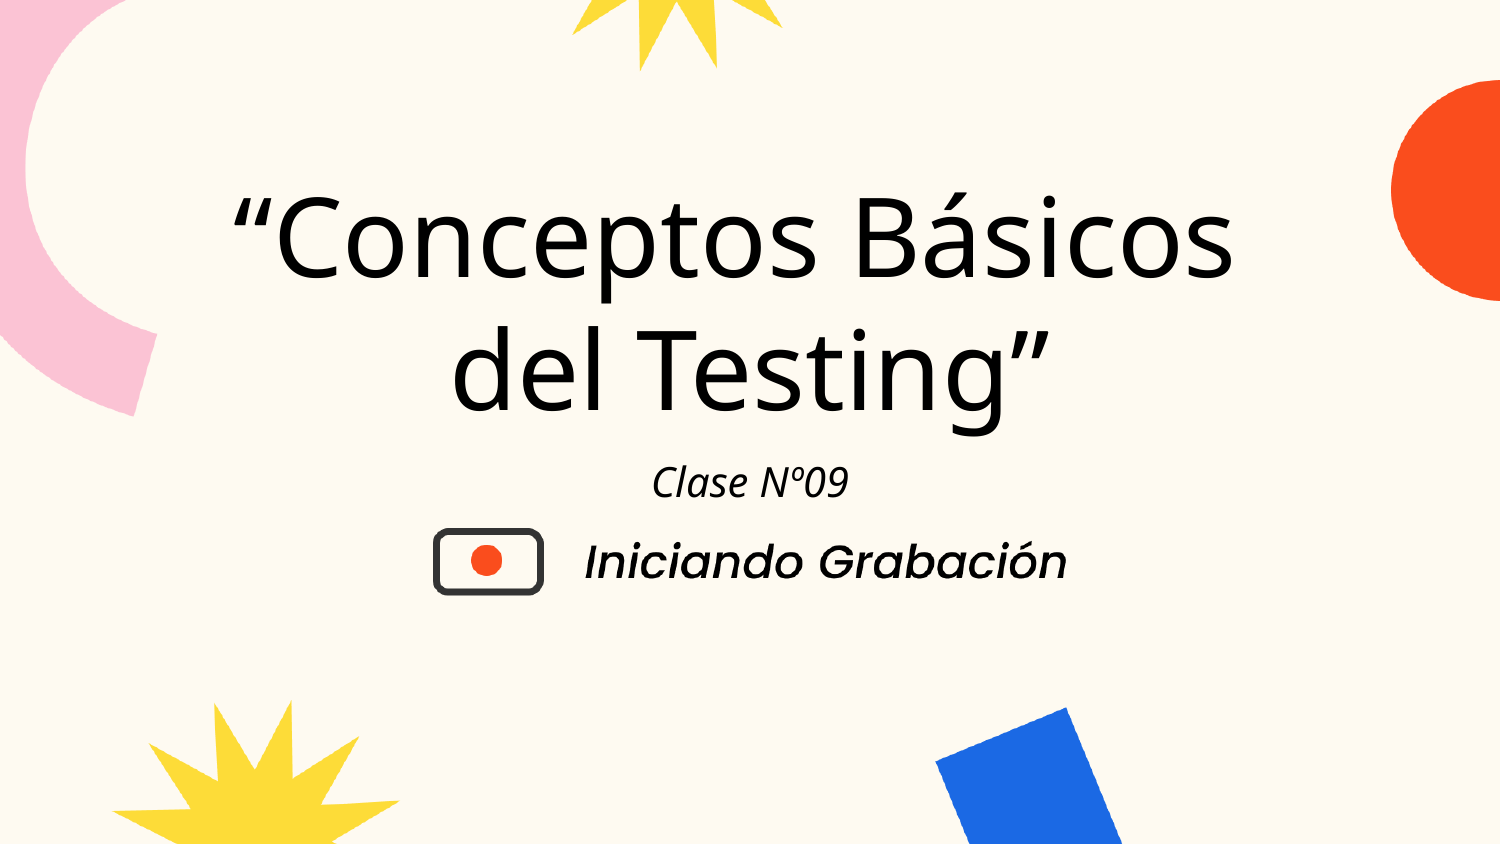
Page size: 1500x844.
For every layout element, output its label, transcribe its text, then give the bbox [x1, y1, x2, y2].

text_box Clase Nº09 [307, 448, 1193, 522]
picture [0, 448, 1500, 844]
picture [0, 0, 1500, 152]
text_box “Conceptos Básicos del Testing” [0, 152, 1500, 448]
